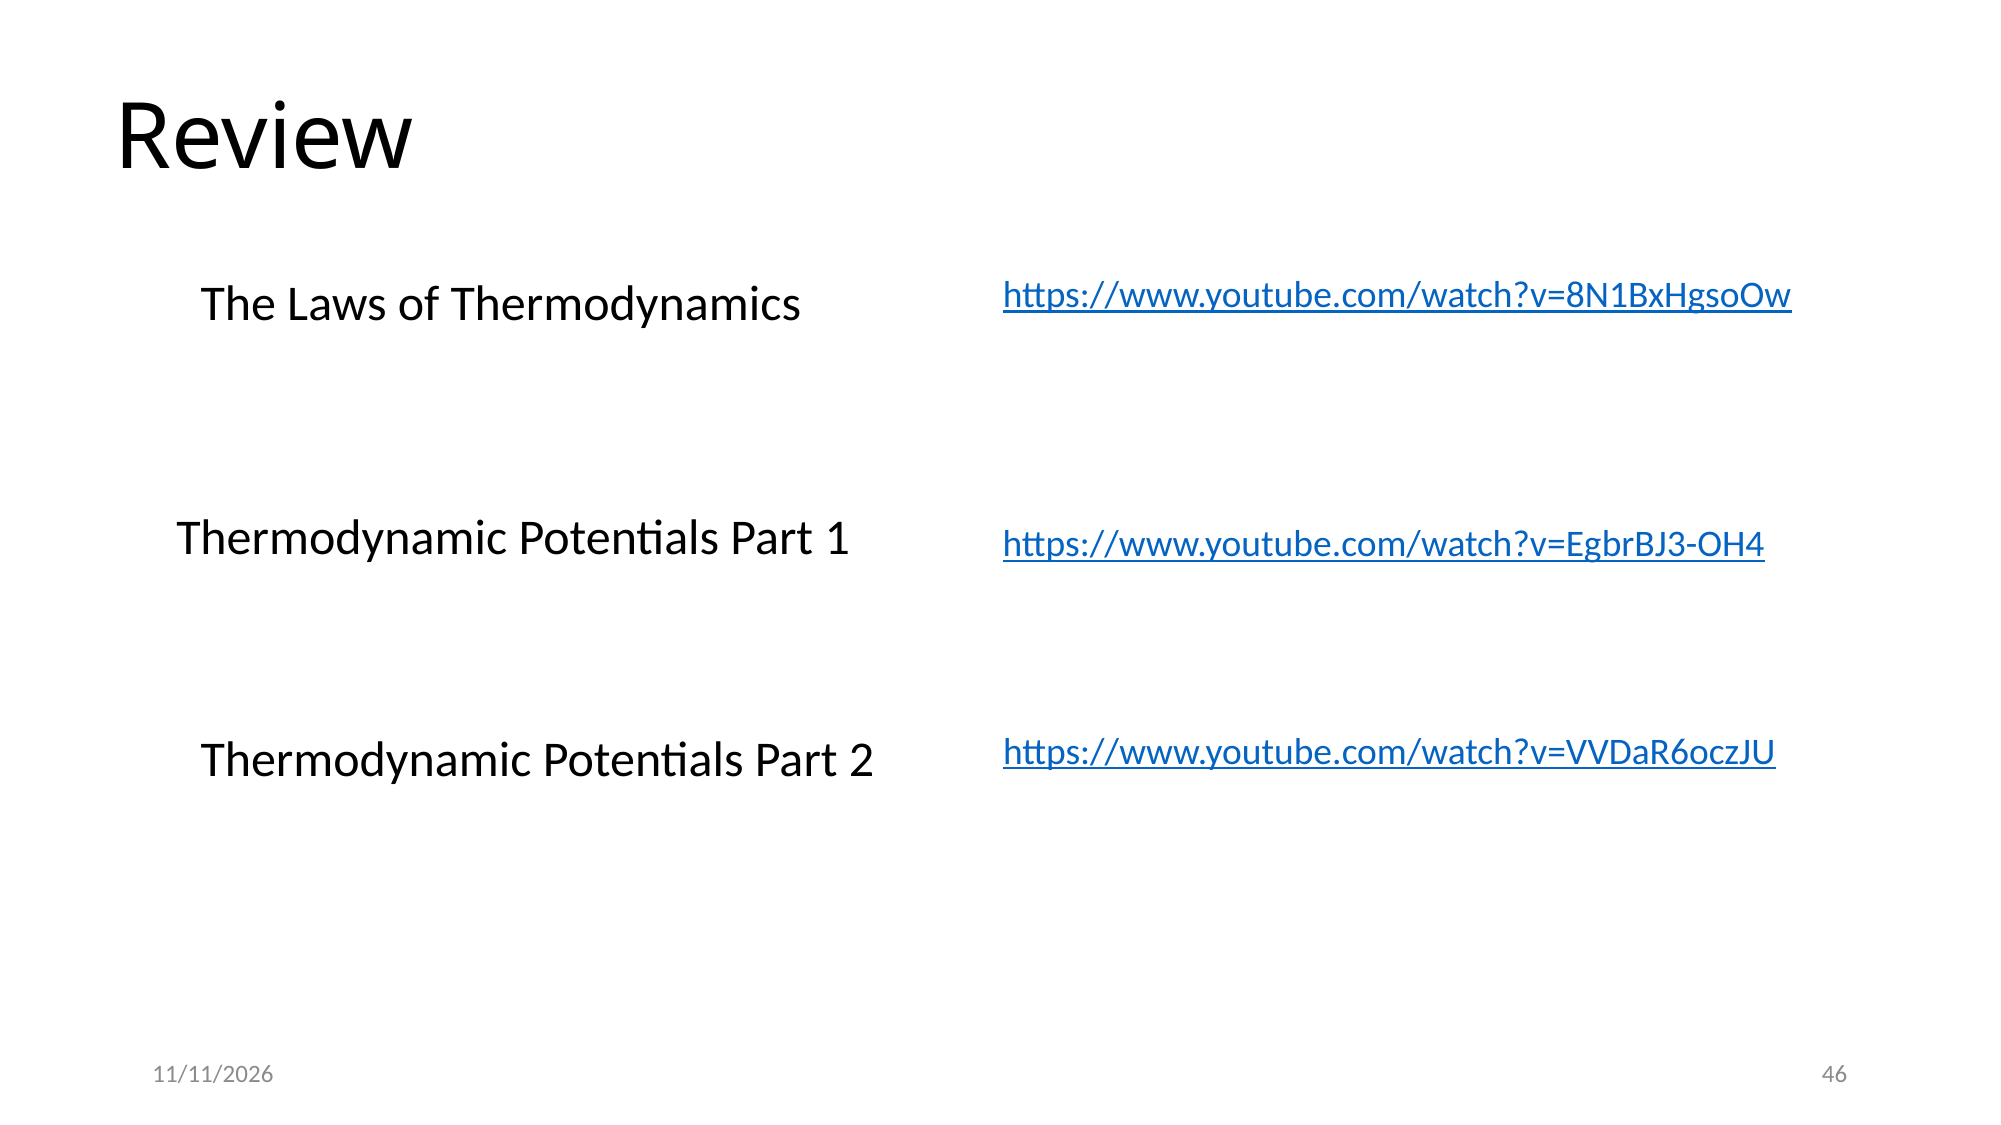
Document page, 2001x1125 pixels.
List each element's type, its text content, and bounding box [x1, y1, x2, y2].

text_box https://www.youtube.com/watch?v=8N1BxHgsoOw [988, 262, 1807, 323]
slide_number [137, 1042, 588, 1103]
slide_number 46 [1412, 1042, 1863, 1103]
text_box https://www.youtube.com/watch?v=VVDaR6oczJU [988, 719, 1791, 779]
text_box Thermodynamic Potentials Part 1 [161, 496, 866, 572]
text_box https://www.youtube.com/watch?v=EgbrBJ3-OH4 [987, 512, 1780, 572]
text_box Thermodynamic Potentials Part 2 [185, 719, 890, 794]
title Review [99, 45, 1900, 233]
text_box The Laws of Thermodynamics [185, 262, 817, 338]
